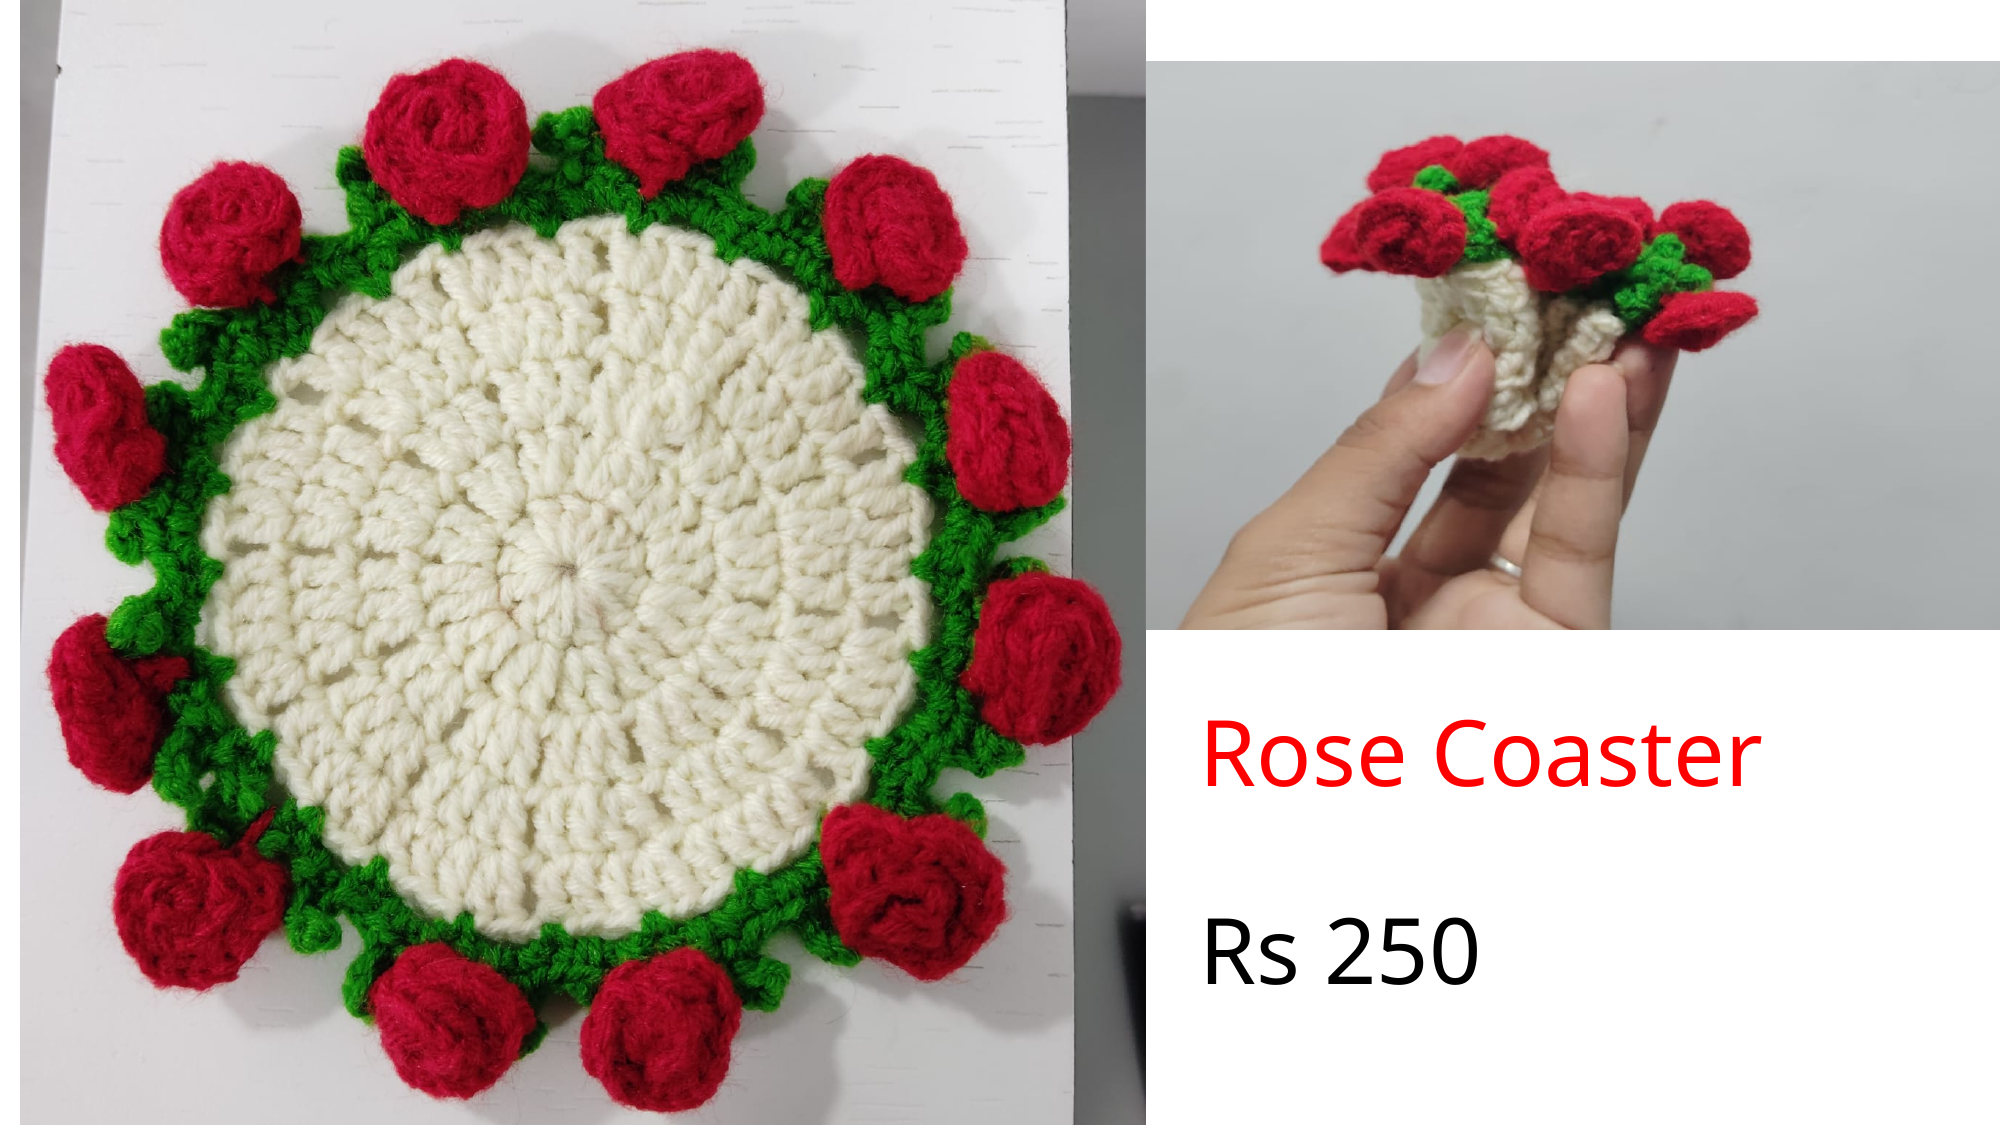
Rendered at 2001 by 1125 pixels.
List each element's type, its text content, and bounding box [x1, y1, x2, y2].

picture [20, 0, 2000, 1125]
title Rose Coaster Rs 250 [1184, 676, 1884, 1035]
